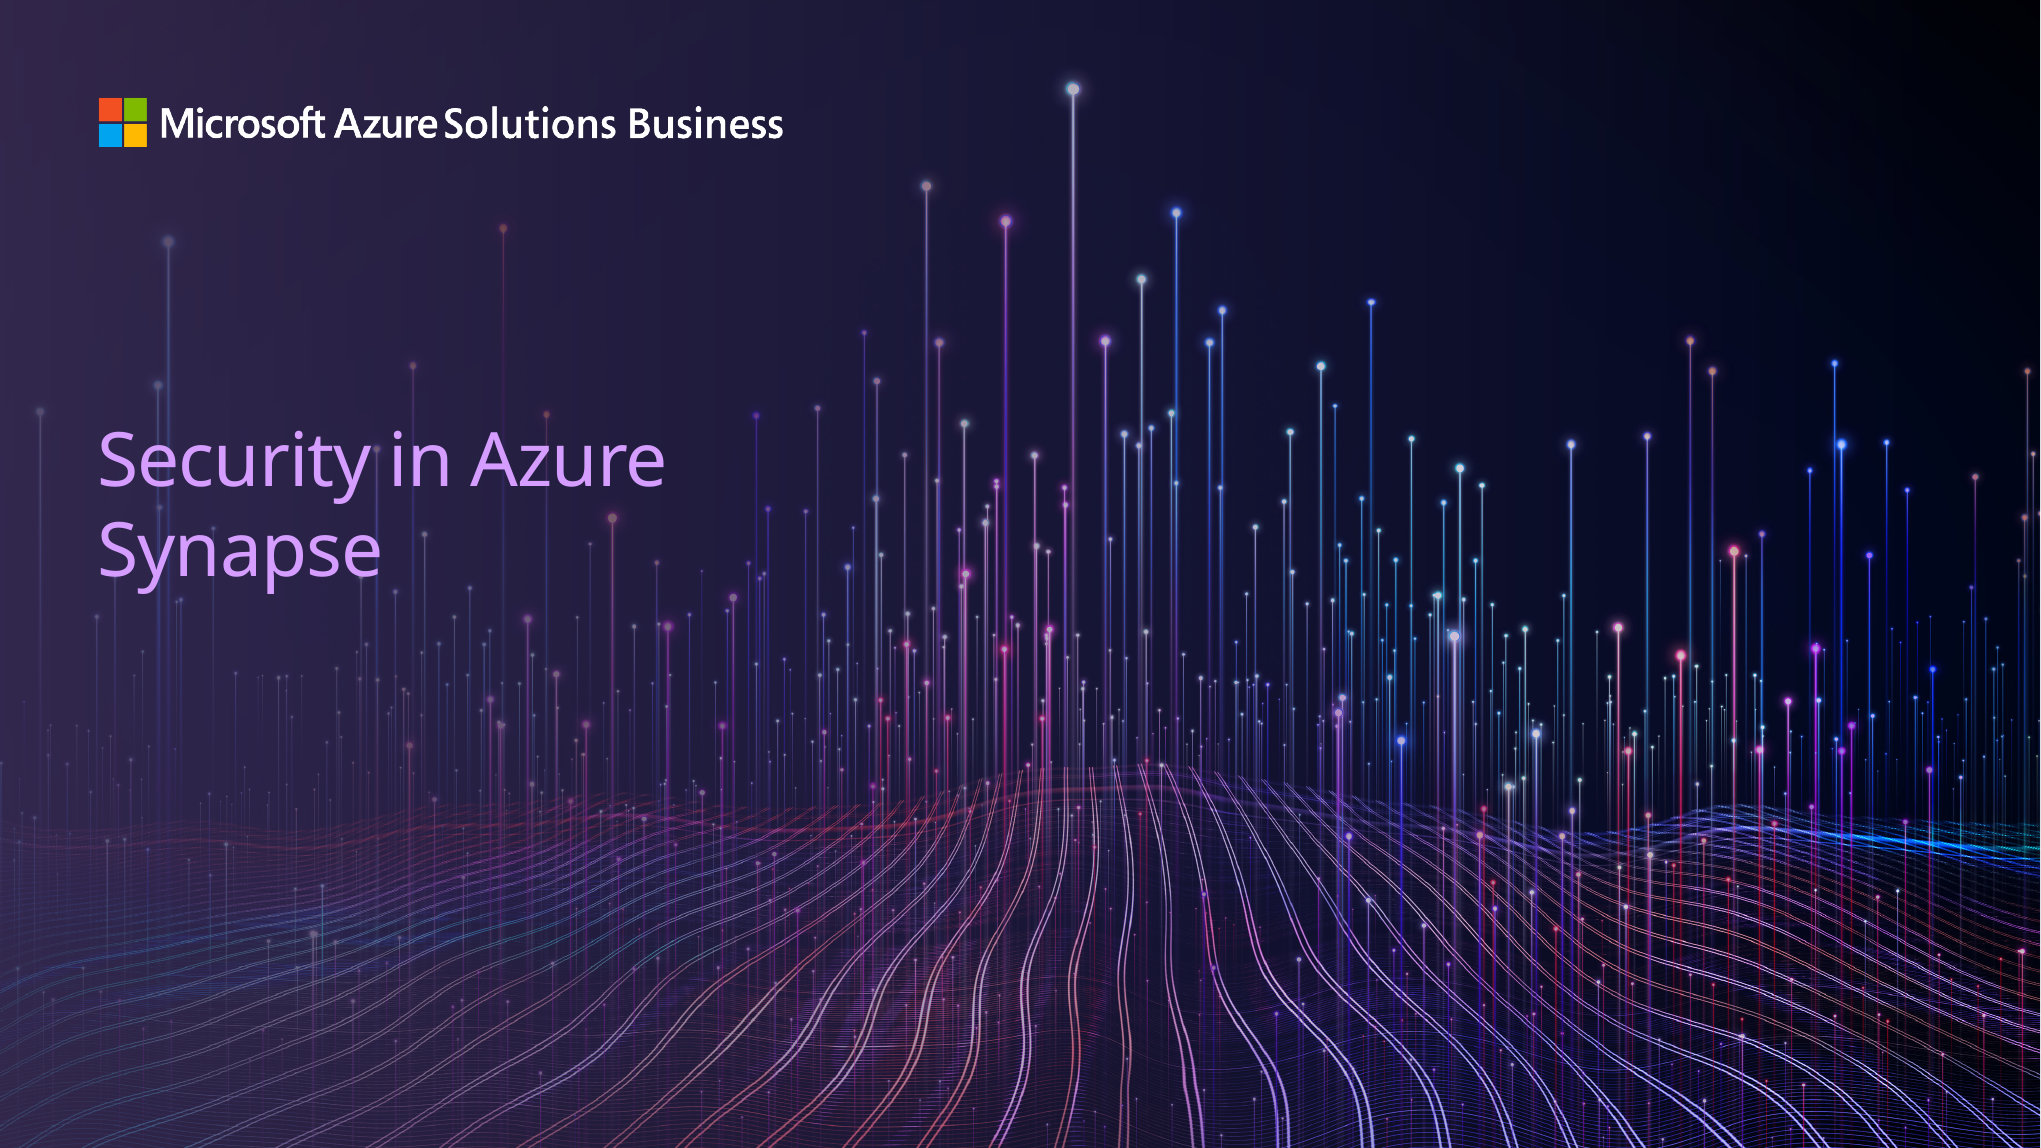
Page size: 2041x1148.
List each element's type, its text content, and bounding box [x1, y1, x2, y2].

title Security in Azure Synapse [97, 500, 949, 592]
picture [90, 93, 791, 151]
picture [1291, 0, 2041, 1148]
